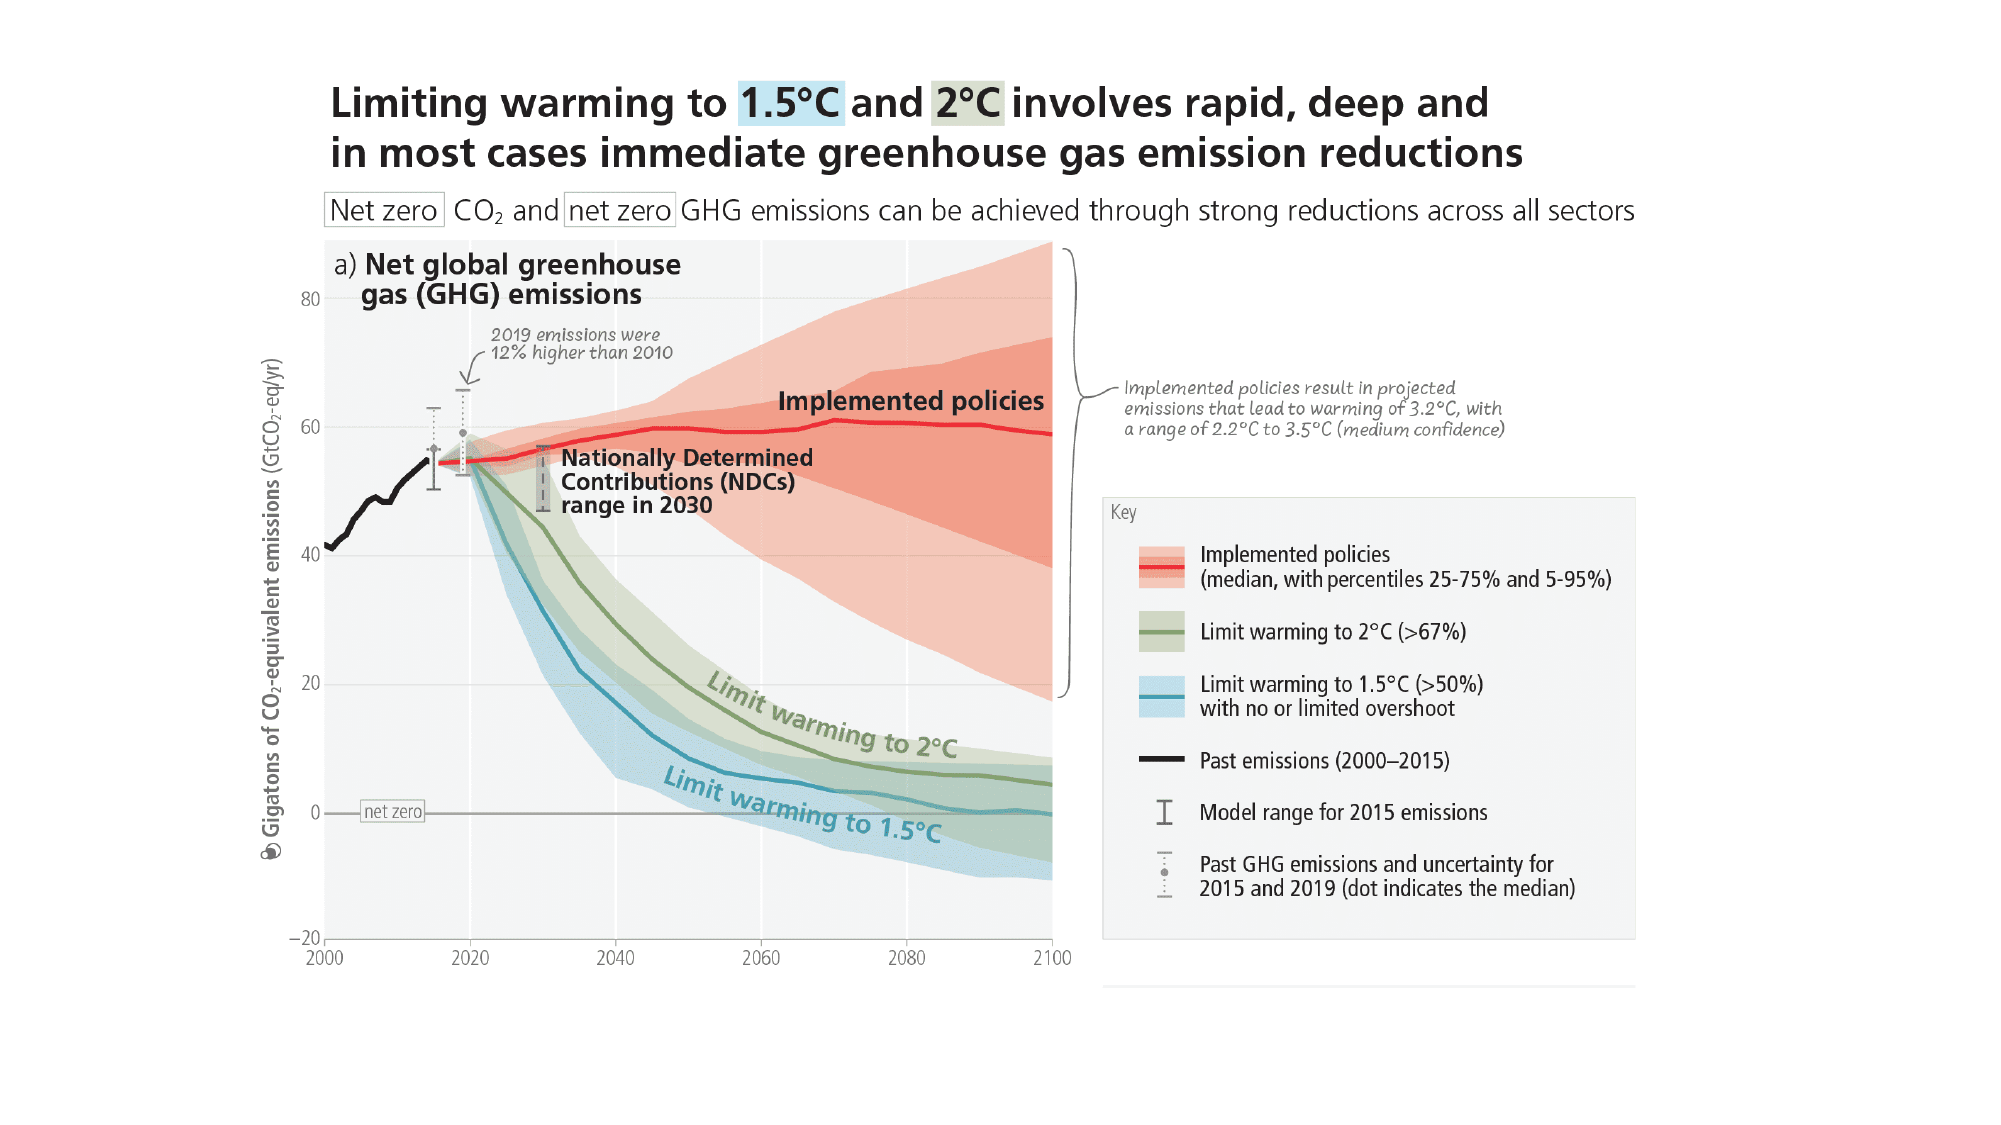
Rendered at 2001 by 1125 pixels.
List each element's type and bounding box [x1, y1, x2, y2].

picture [241, 77, 1665, 988]
